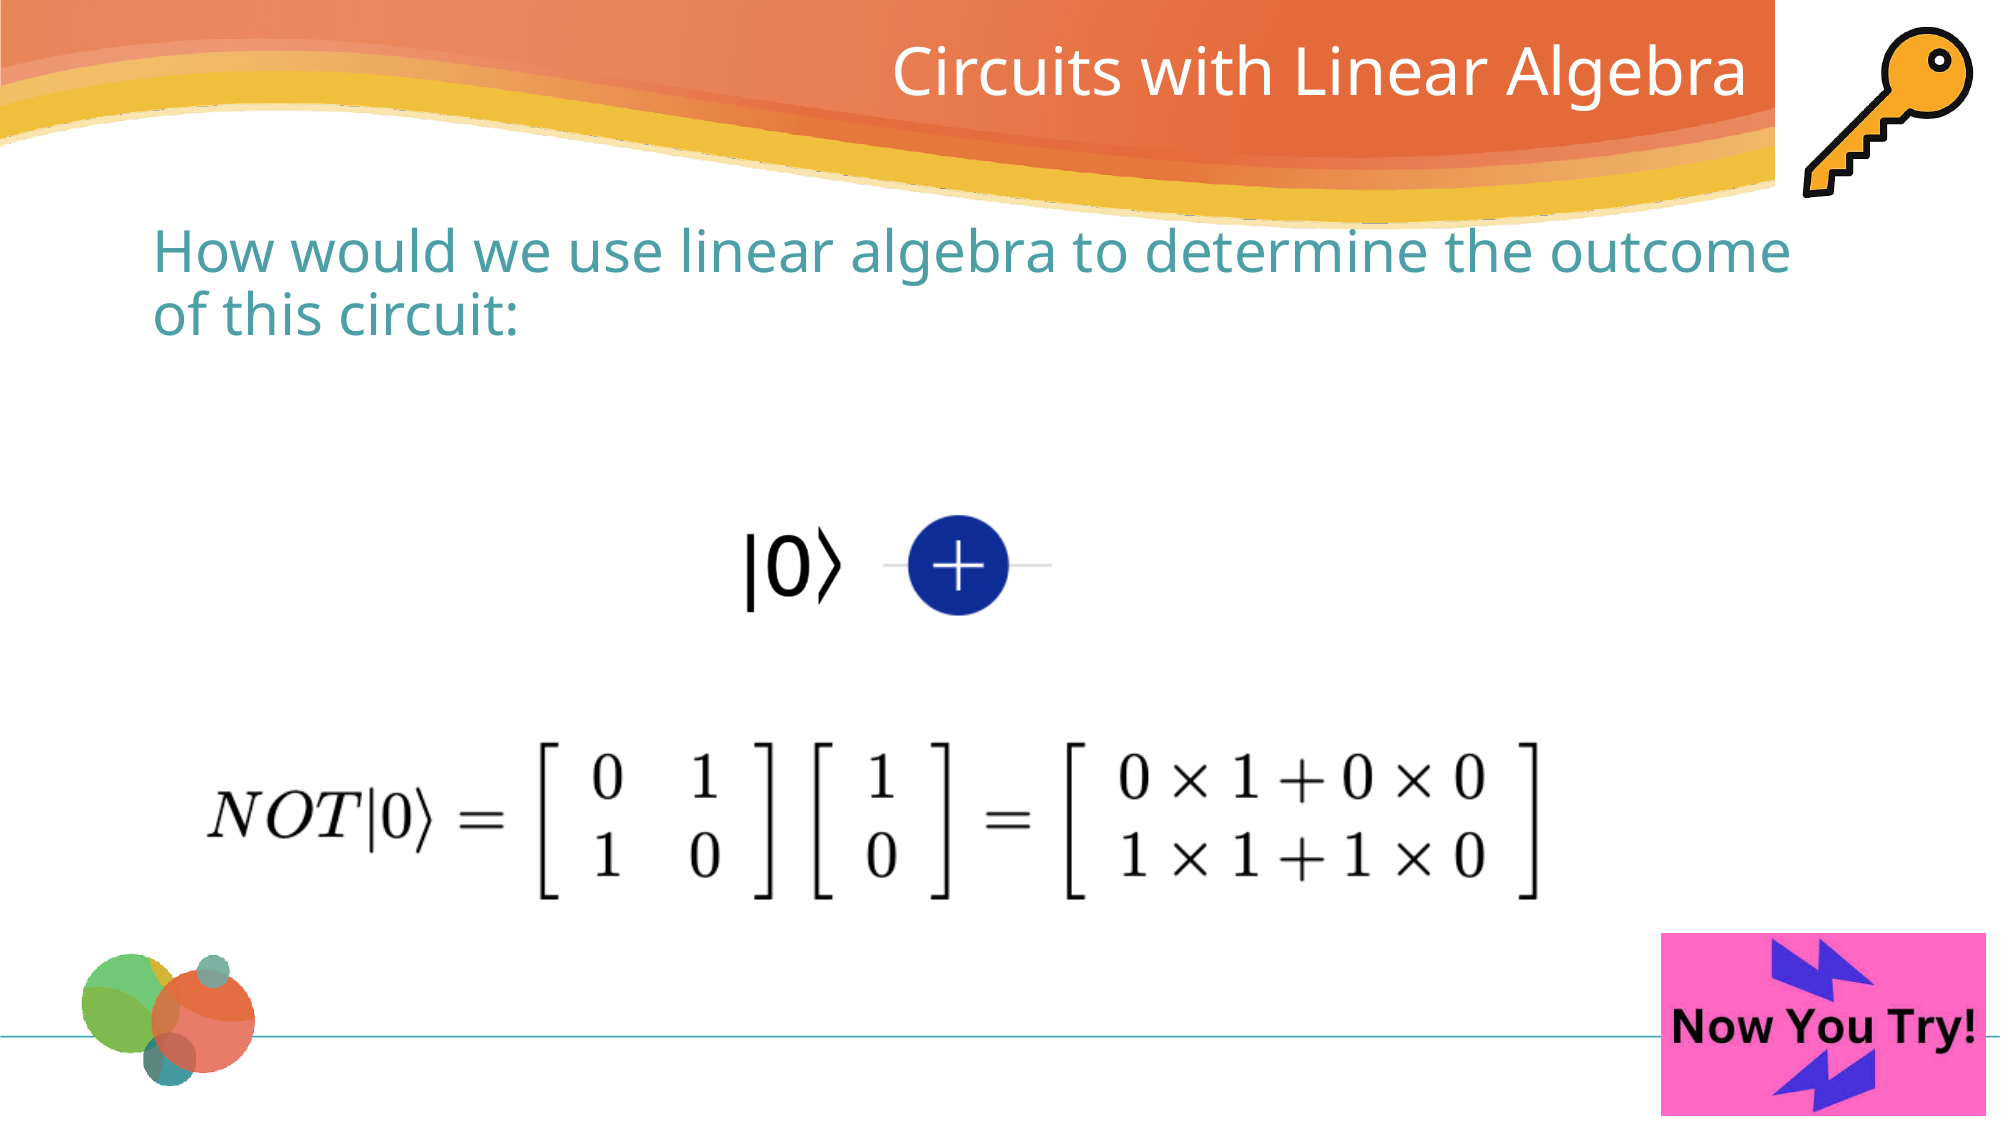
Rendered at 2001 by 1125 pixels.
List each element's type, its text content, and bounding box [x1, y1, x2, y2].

list How would we use linear algebra to determine the outcome of this circuit: [137, 215, 1863, 982]
picture [0, 0, 2000, 1116]
title Circuits with Linear Algebra [780, 30, 1770, 153]
